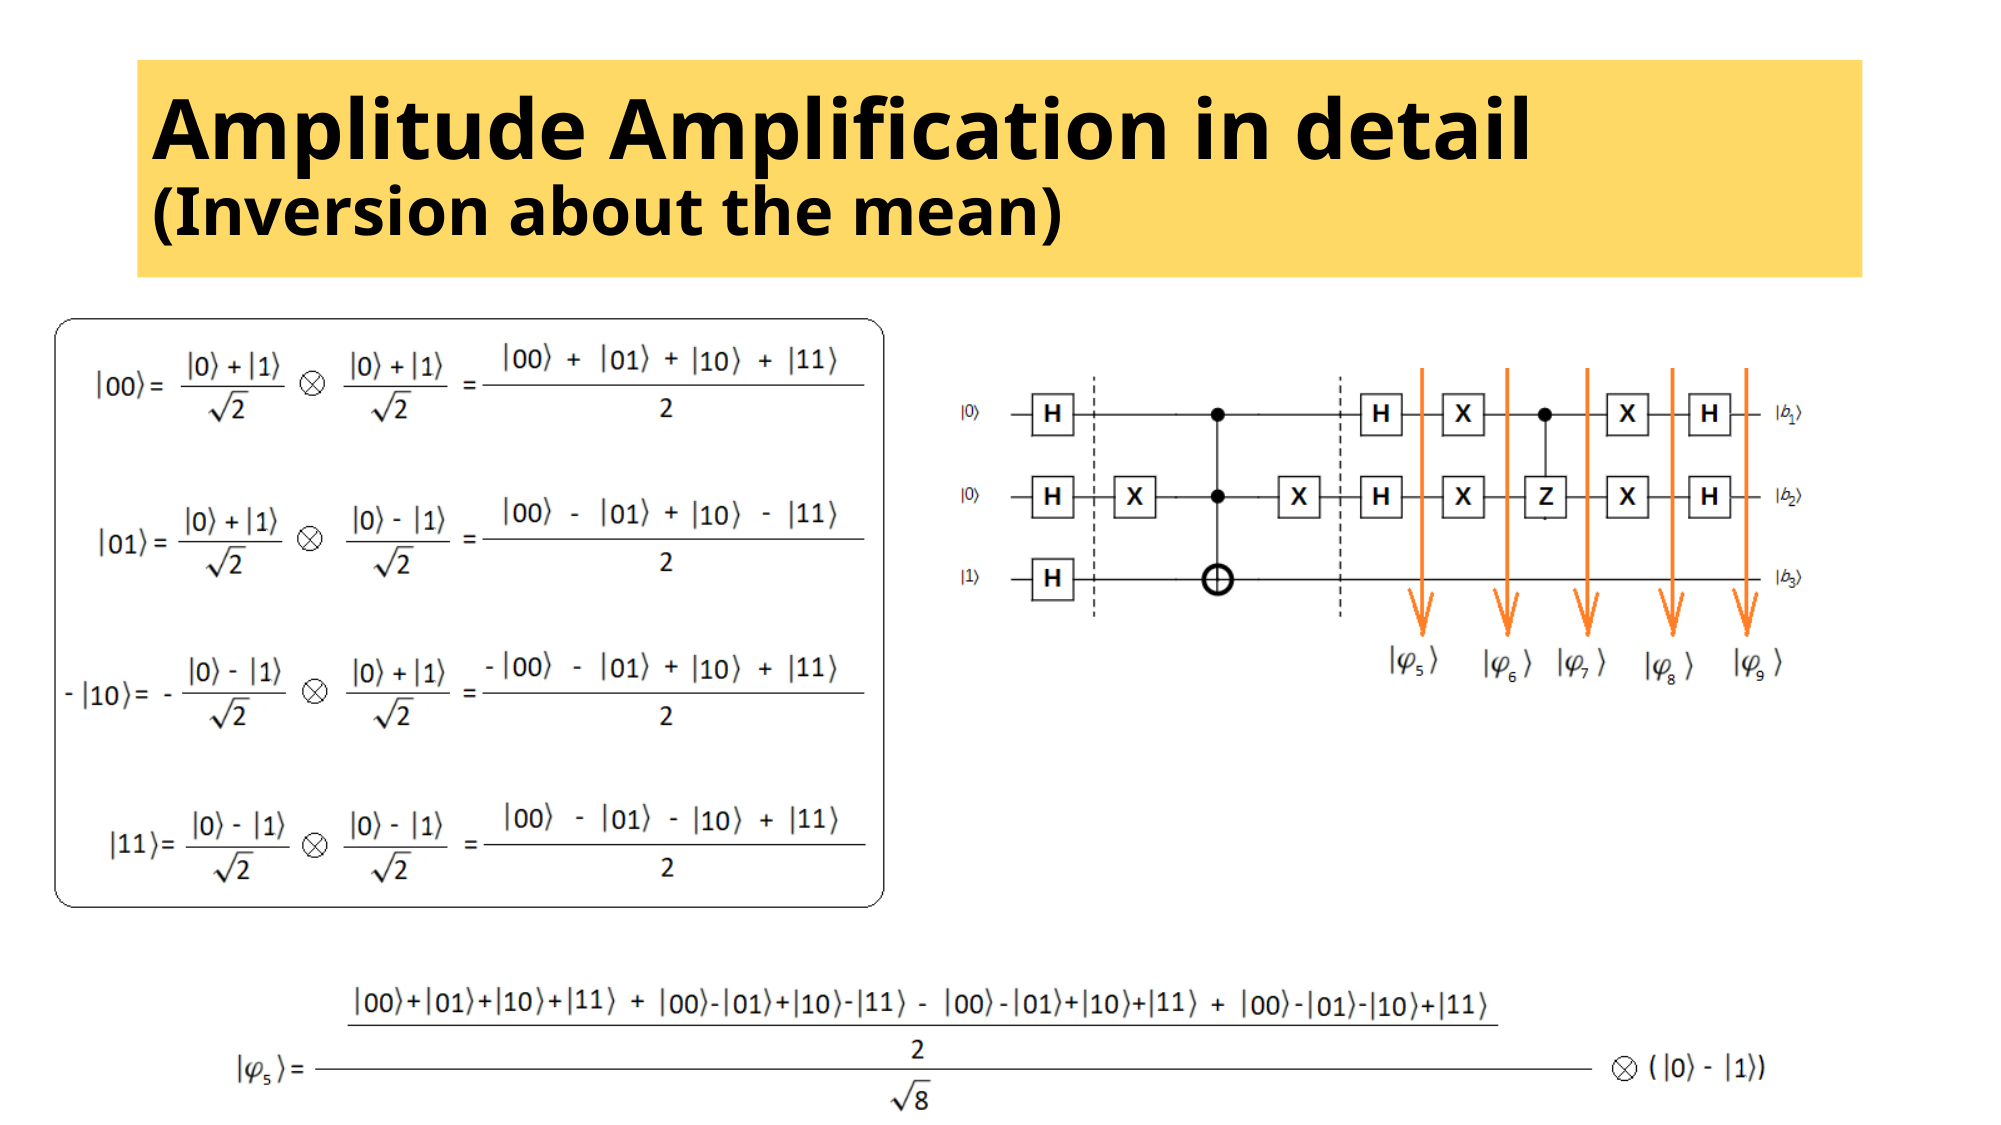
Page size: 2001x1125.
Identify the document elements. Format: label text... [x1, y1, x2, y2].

picture [947, 368, 1816, 691]
picture [47, 307, 892, 918]
picture [224, 976, 1776, 1125]
title Amplitude Amplification in detail (Inversion about the mean) [137, 59, 1863, 278]
